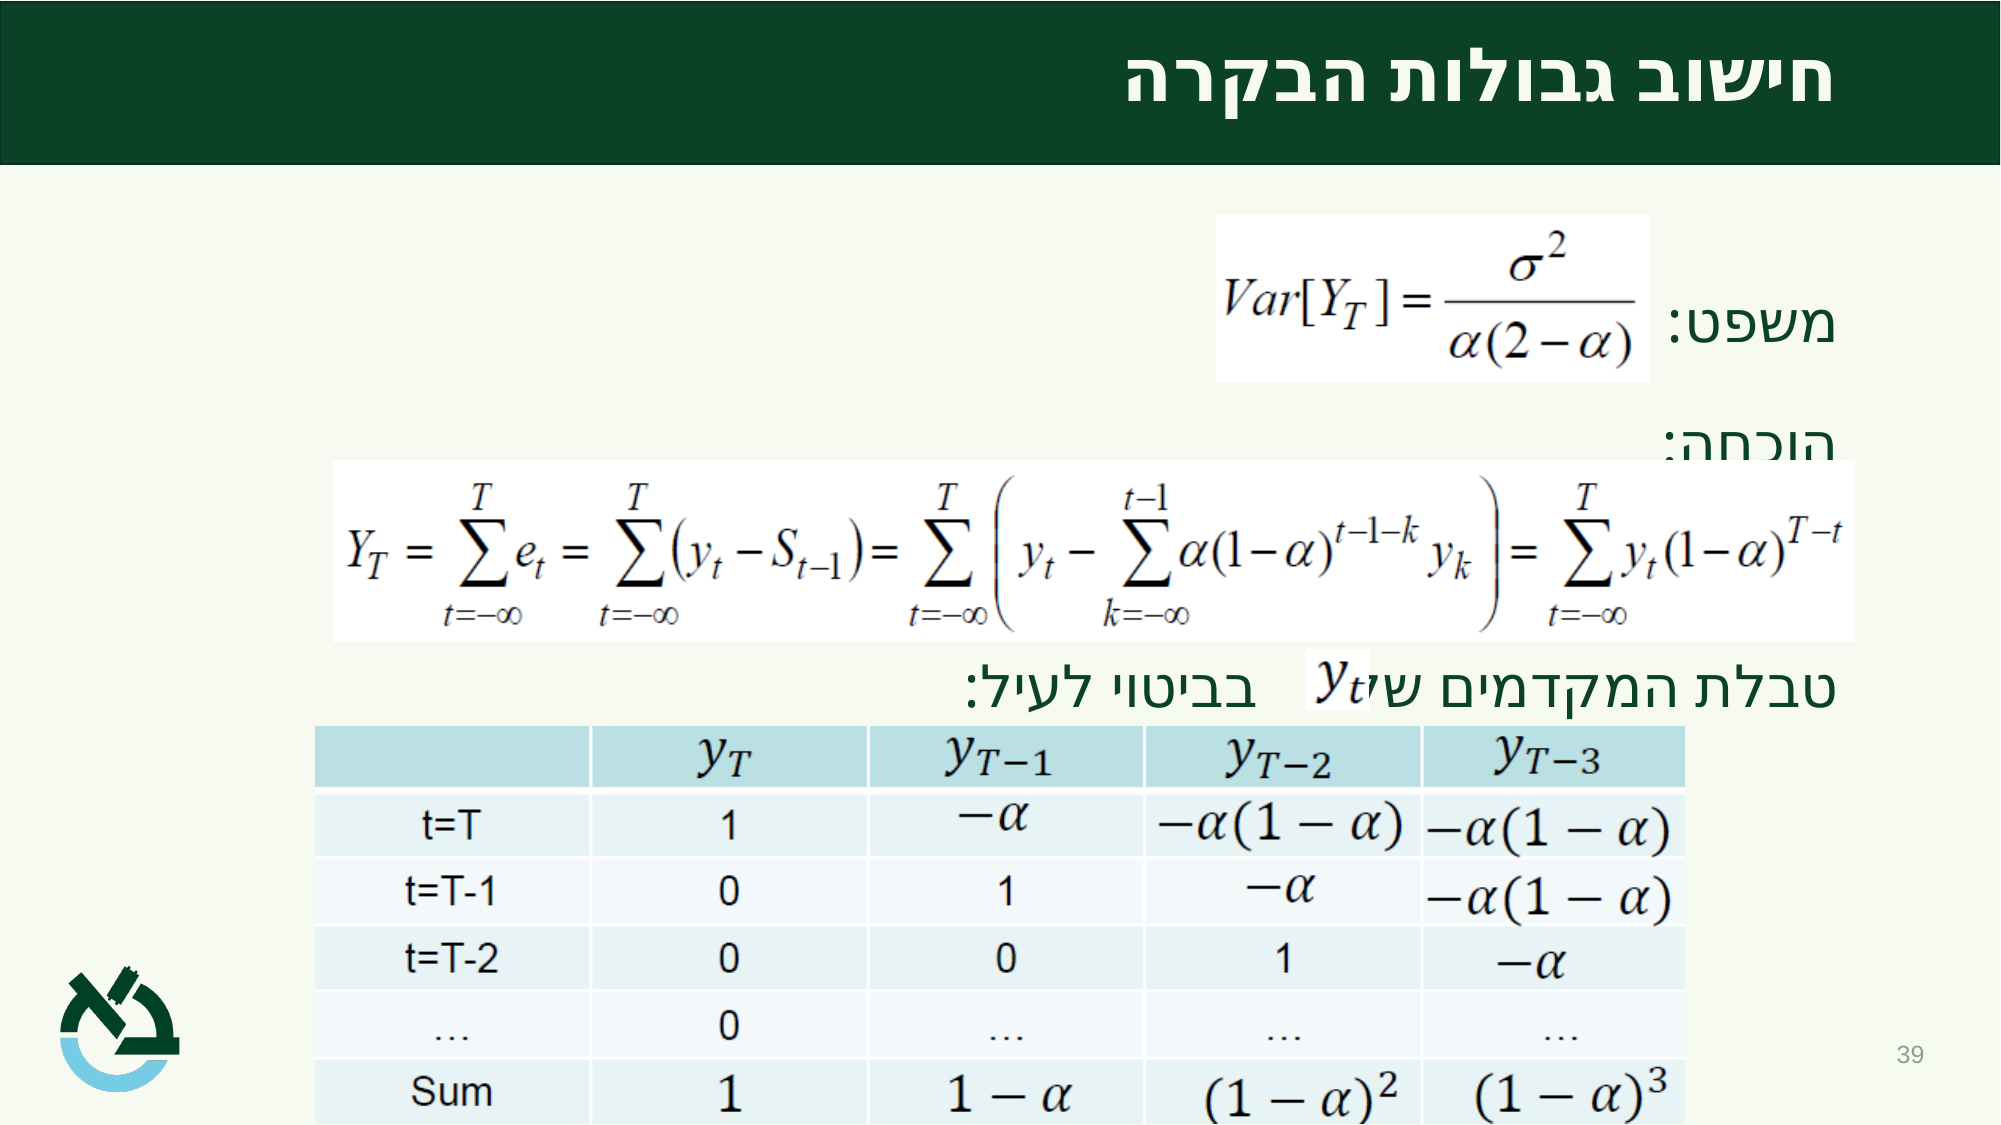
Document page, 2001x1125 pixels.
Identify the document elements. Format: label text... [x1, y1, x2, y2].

picture [1216, 215, 1650, 384]
slide_number 39 [1861, 1023, 1940, 1084]
subtitle משפט: הוכחה: טבלת המקדמים של בביטוי לעיל: [645, 241, 1855, 460]
title חישוב גבולות הבקרה [645, 1, 1855, 165]
subtitle משפט: הוכחה: טבלת המקדמים של בביטוי לעיל: [645, 642, 1855, 887]
picture [333, 460, 1855, 642]
picture [1305, 649, 1369, 710]
picture [315, 726, 1685, 1124]
